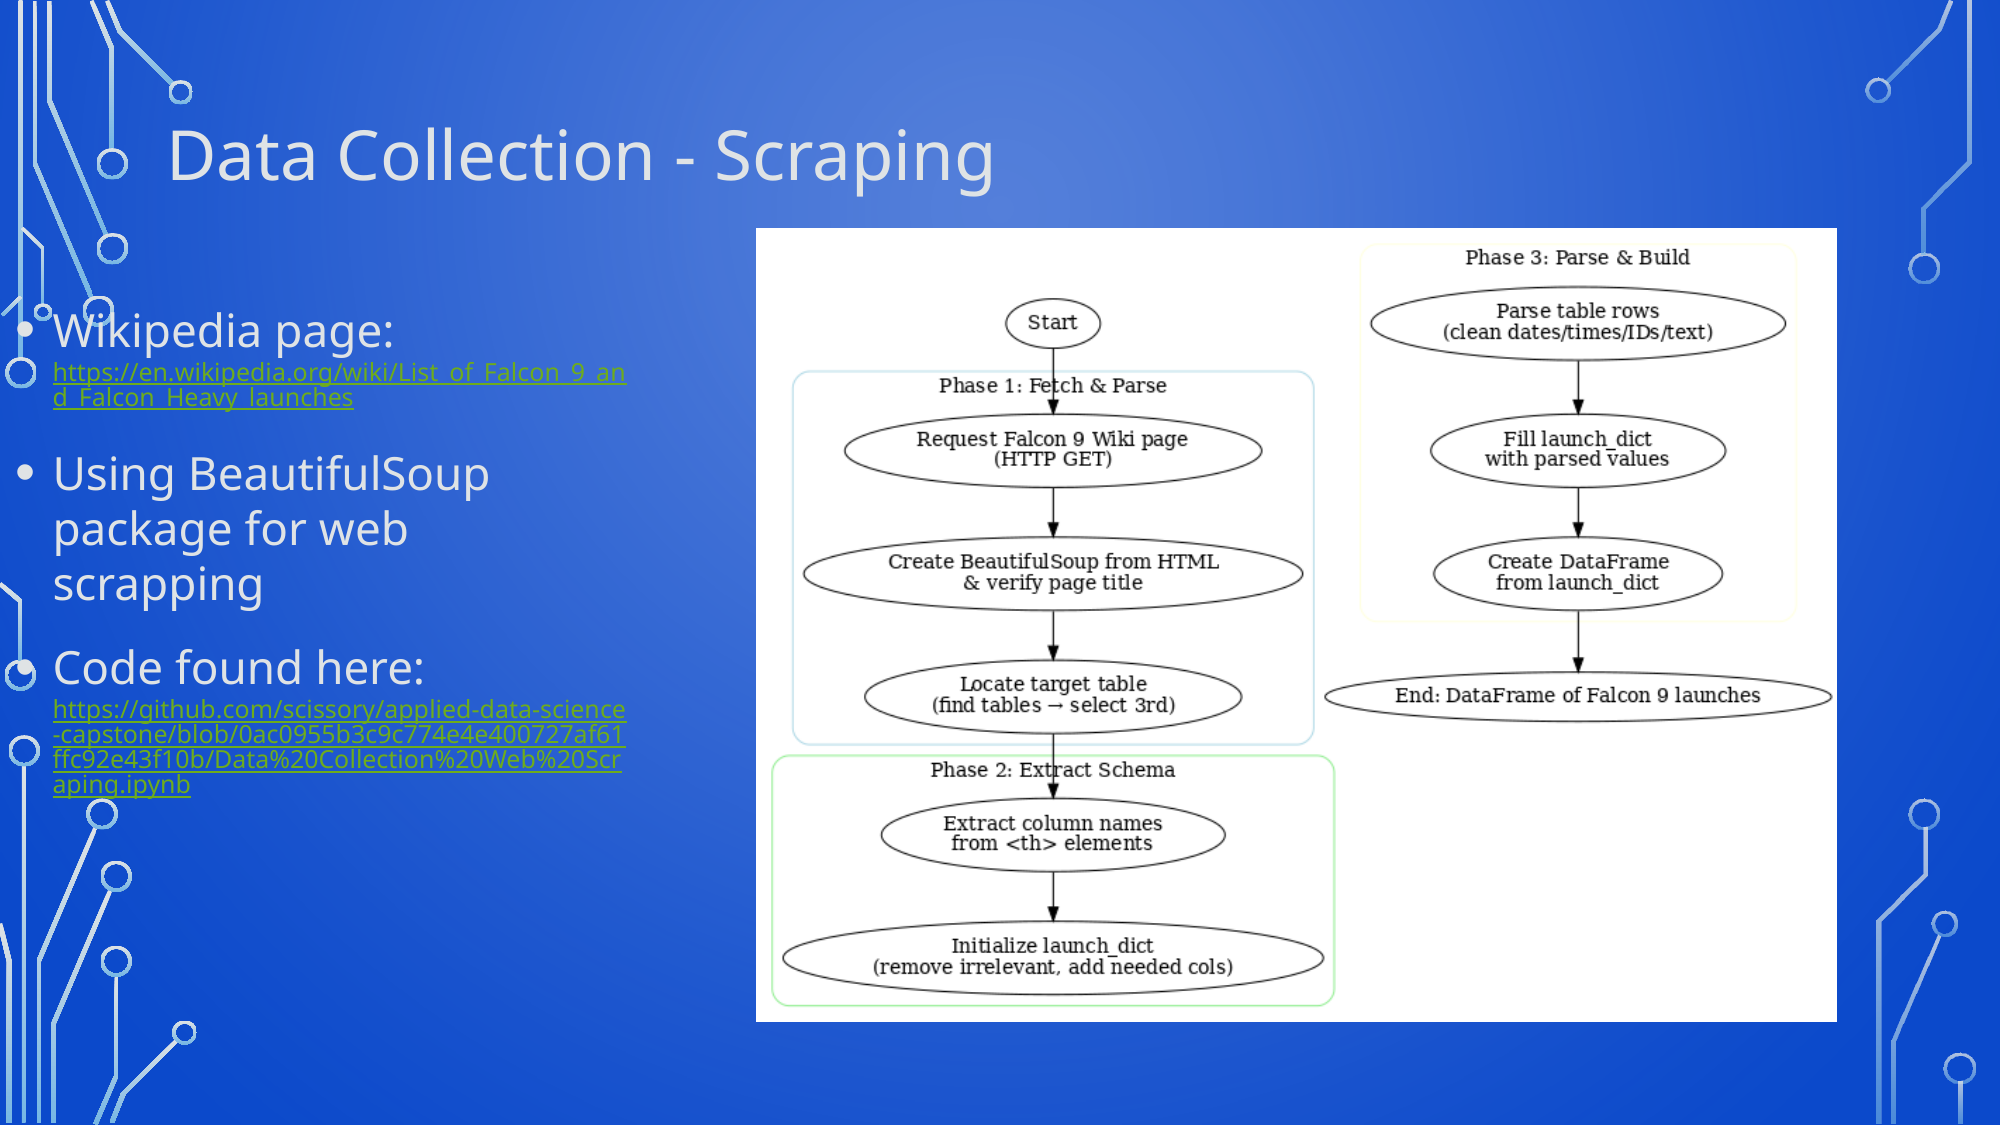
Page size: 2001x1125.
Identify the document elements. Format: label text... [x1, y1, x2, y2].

text_box Data Collection - Scraping [151, 113, 1877, 204]
picture [756, 228, 1837, 1022]
list Wikipedia page: https://en.wikipedia.org/wiki/List_of_Falcon_9_and_Falcon_Heavy_launches Using BeautifulSoup package for web scrapping Code found here: https://github.com/scissory/applied-data-science-capstone/blob/0ac0955b3c9c774e4e400727af61ffc92e43f10b/Data%20Collection%20Web%20Scraping.ipynb [0, 294, 646, 920]
text_box [126, 88, 1852, 179]
